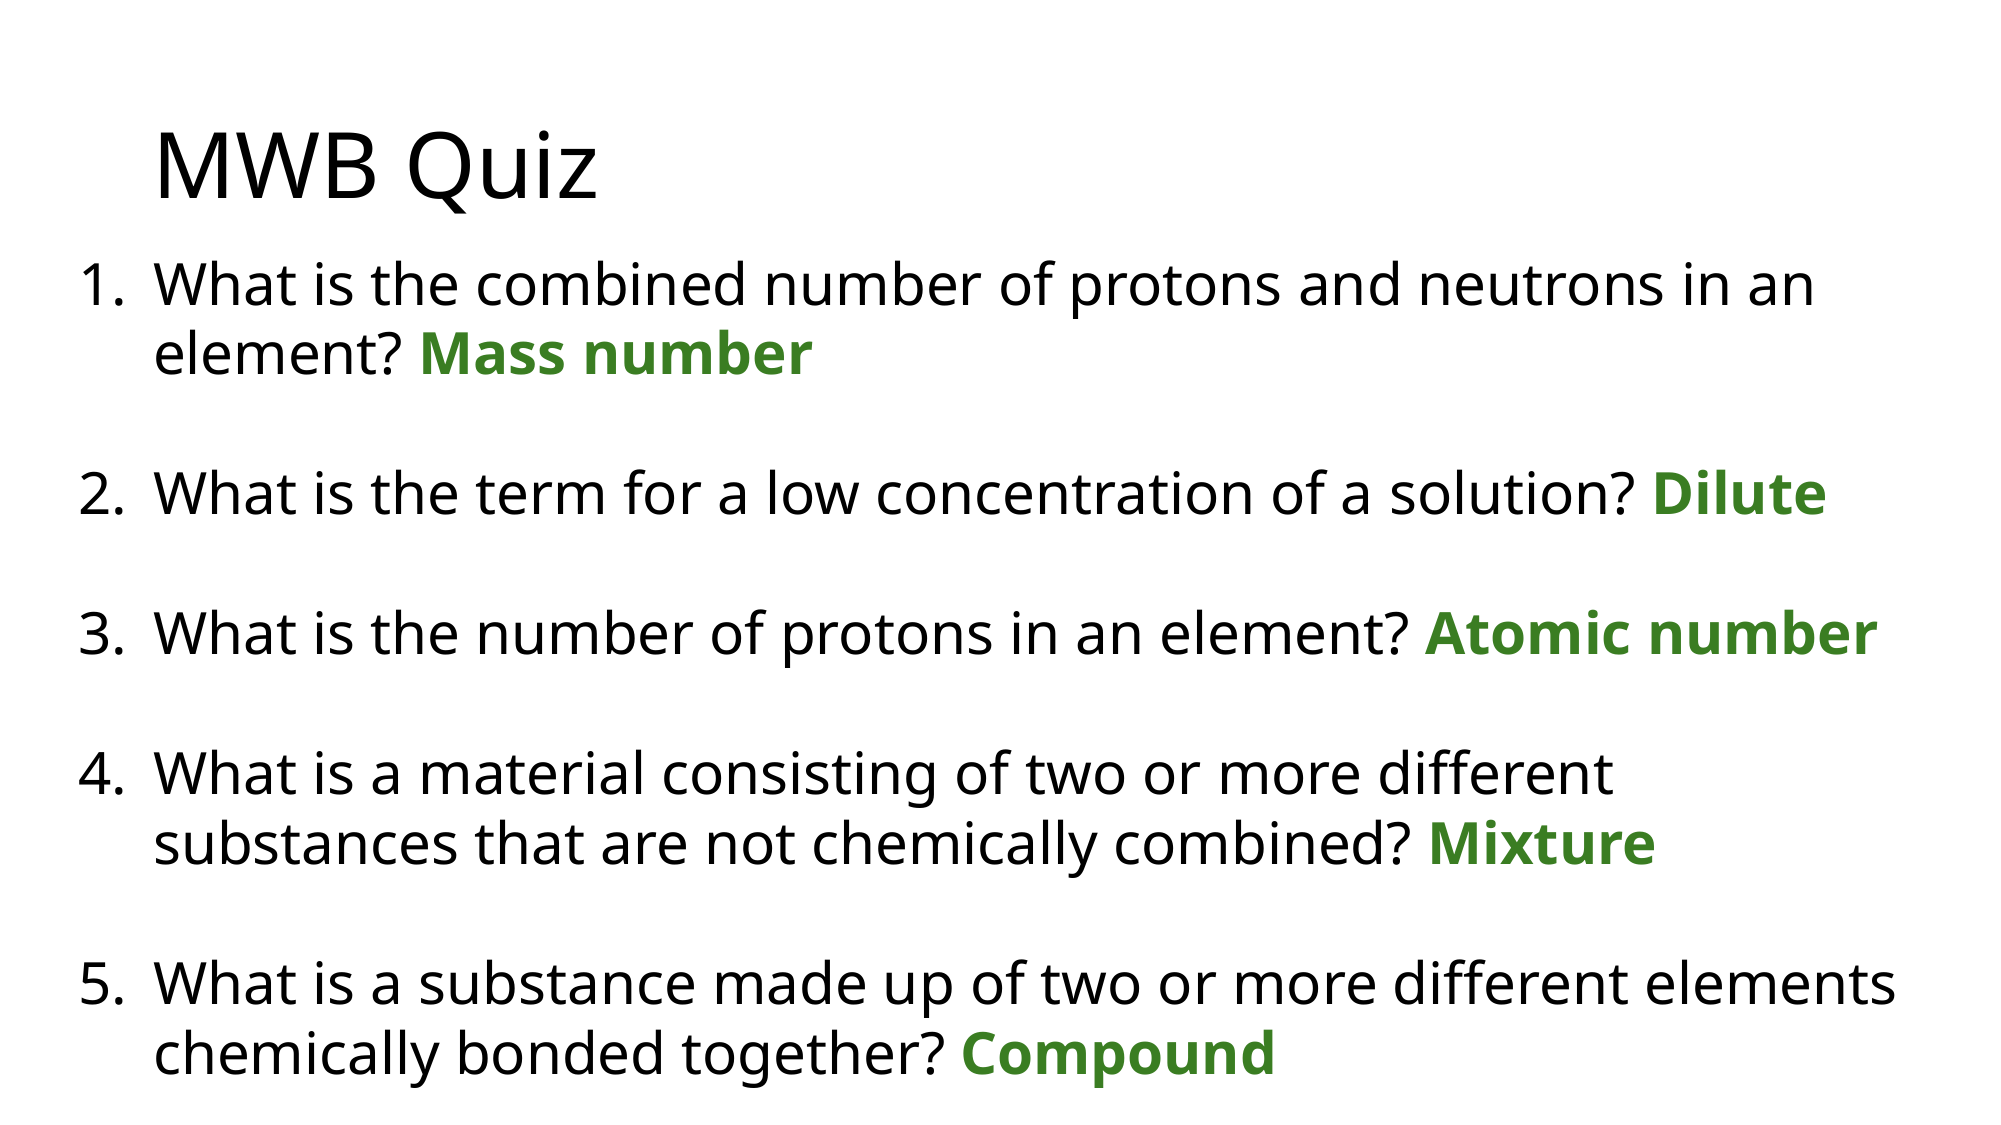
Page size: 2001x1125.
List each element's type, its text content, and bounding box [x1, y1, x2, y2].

title MWB Quiz [137, 59, 1863, 239]
text_box What is the combined number of protons and neutrons in an element? Mass number What is the term for a low concentration of a solution? Dilute What is the number of protons in an element? Atomic number What is a material consisting of two or more different substances that are not chemically combined? Mixture What is a substance made up of two or more different elements chemically bonded together? Compound [63, 239, 1937, 1094]
